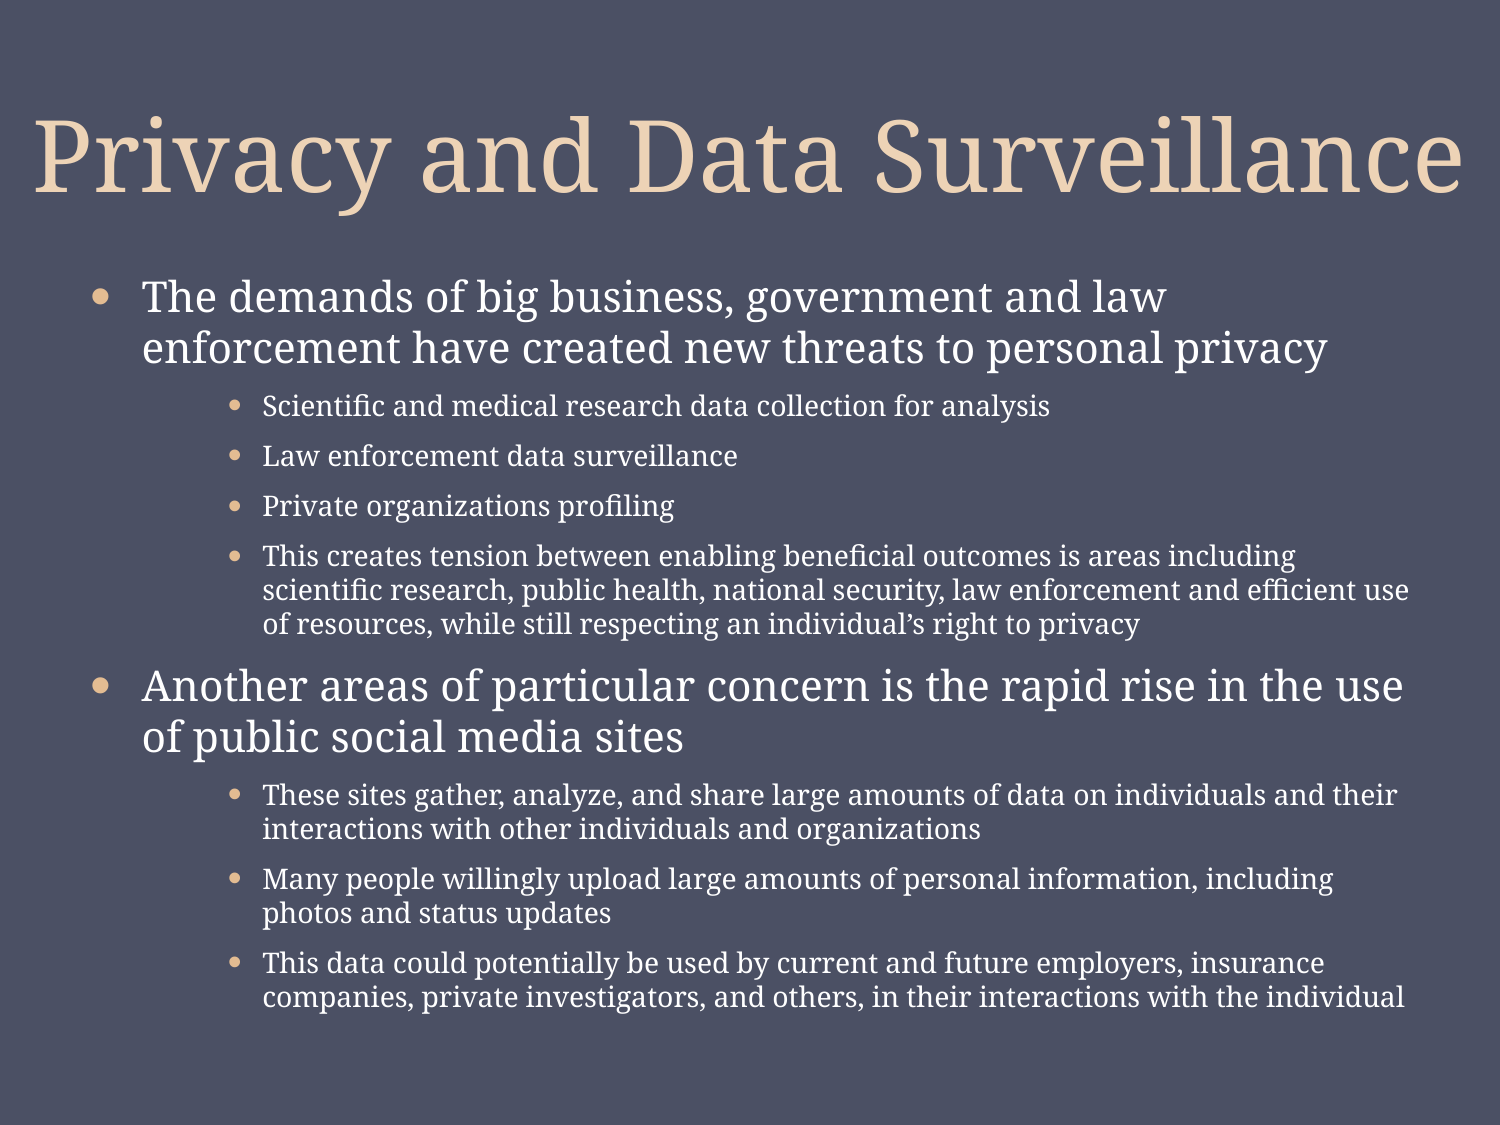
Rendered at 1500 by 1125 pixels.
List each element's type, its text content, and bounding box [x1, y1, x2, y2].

list The demands of big business, government and law enforcement have created new threats to personal privacy Scientific and medical research data collection for analysis Law enforcement data surveillance Private organizations profiling This creates tension between enabling beneficial outcomes is areas including scientific research, public health, national security, law enforcement and efficient use of resources, while still respecting an individual’s right to privacy Another areas of particular concern is the rapid rise in the use of public social media sites These sites gather, analyze, and share large amounts of data on individuals and their interactions with other individuals and organizations Many people willingly upload large amounts of personal information, including photos and status updates This data could potentially be used by current and future employers, insurance companies, private investigators, and others, in their interactions with the individual [75, 262, 1425, 1059]
title Privacy and Data Surveillance [0, 0, 1500, 220]
